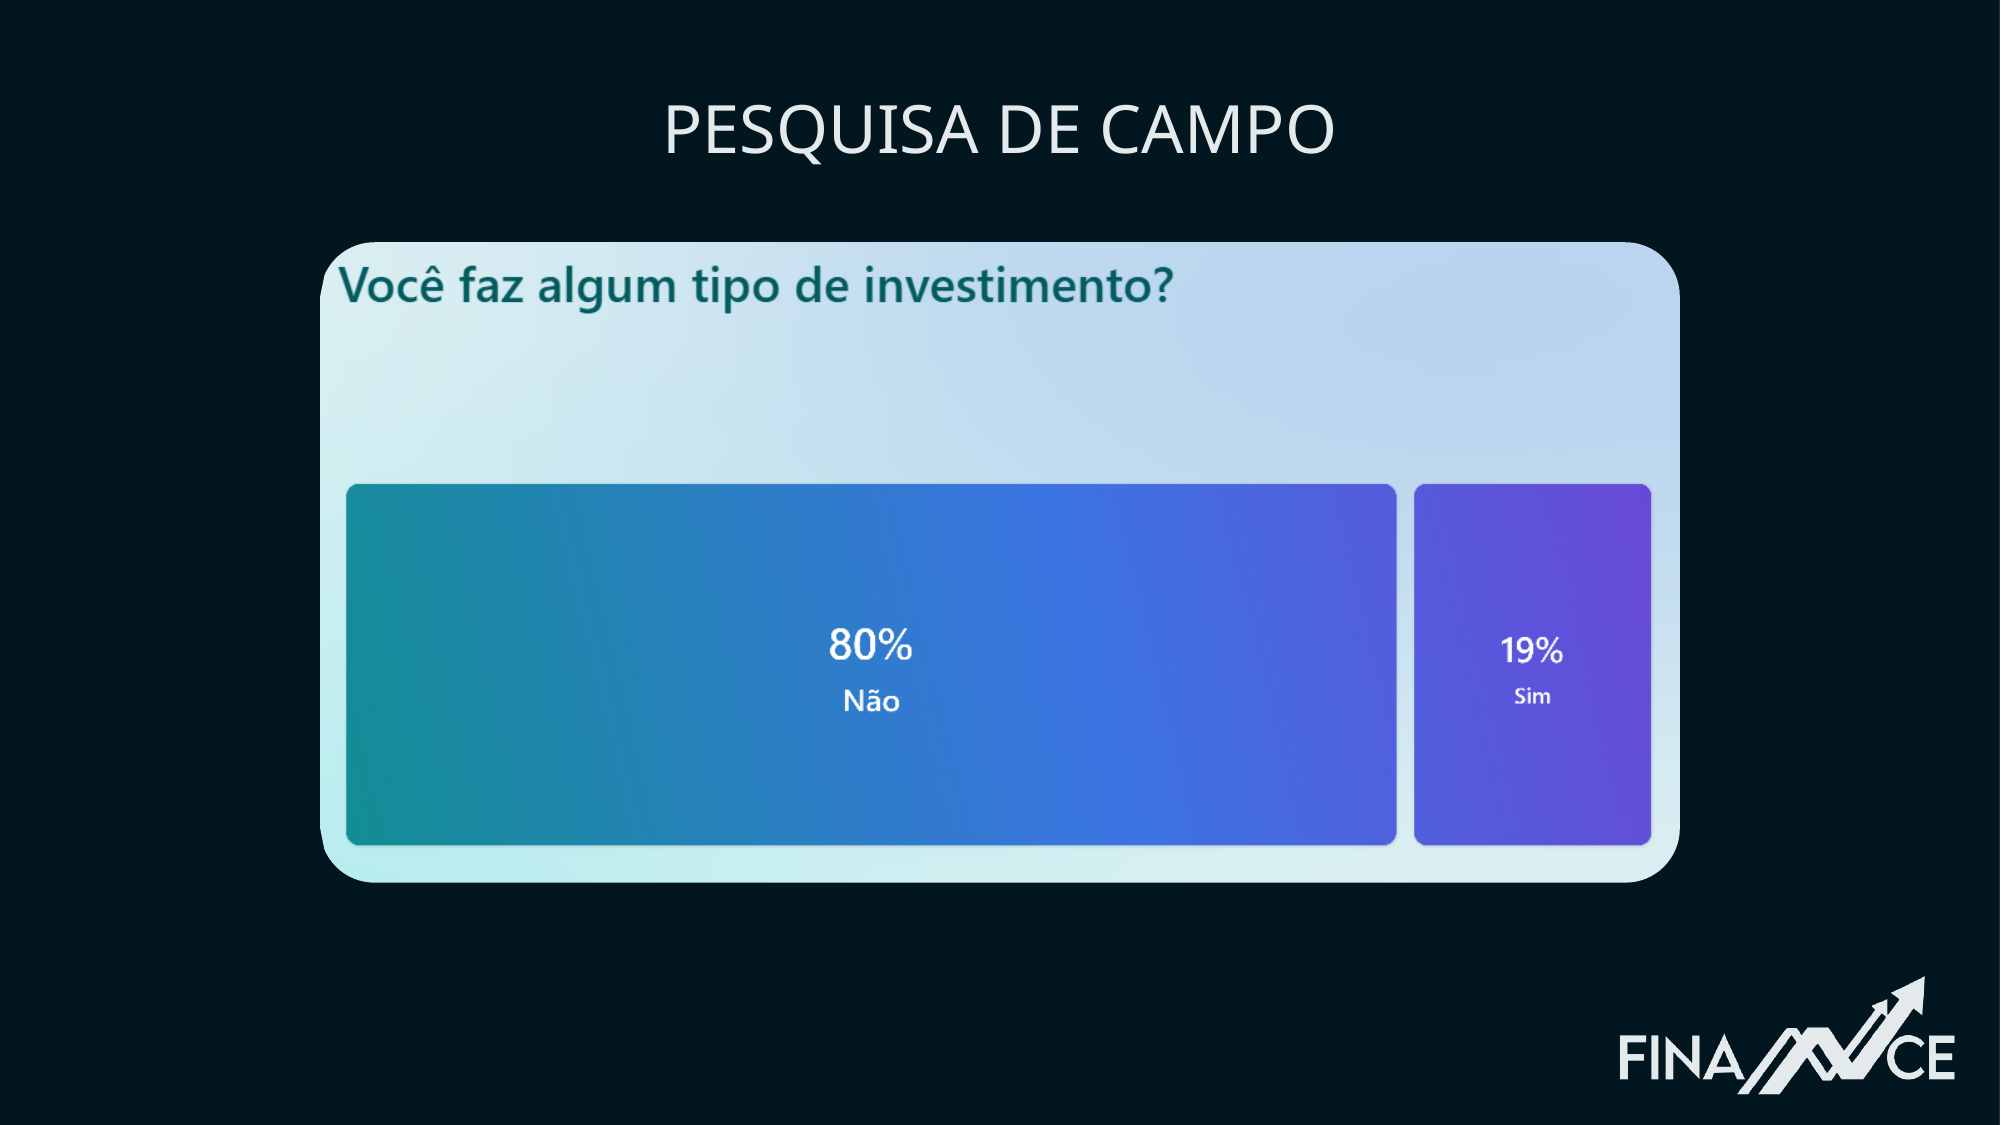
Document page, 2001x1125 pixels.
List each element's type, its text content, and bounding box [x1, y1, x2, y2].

picture [320, 242, 1680, 883]
picture [1518, 947, 2000, 1125]
text_box PESQUISA DE CAMPO [486, 79, 1514, 175]
